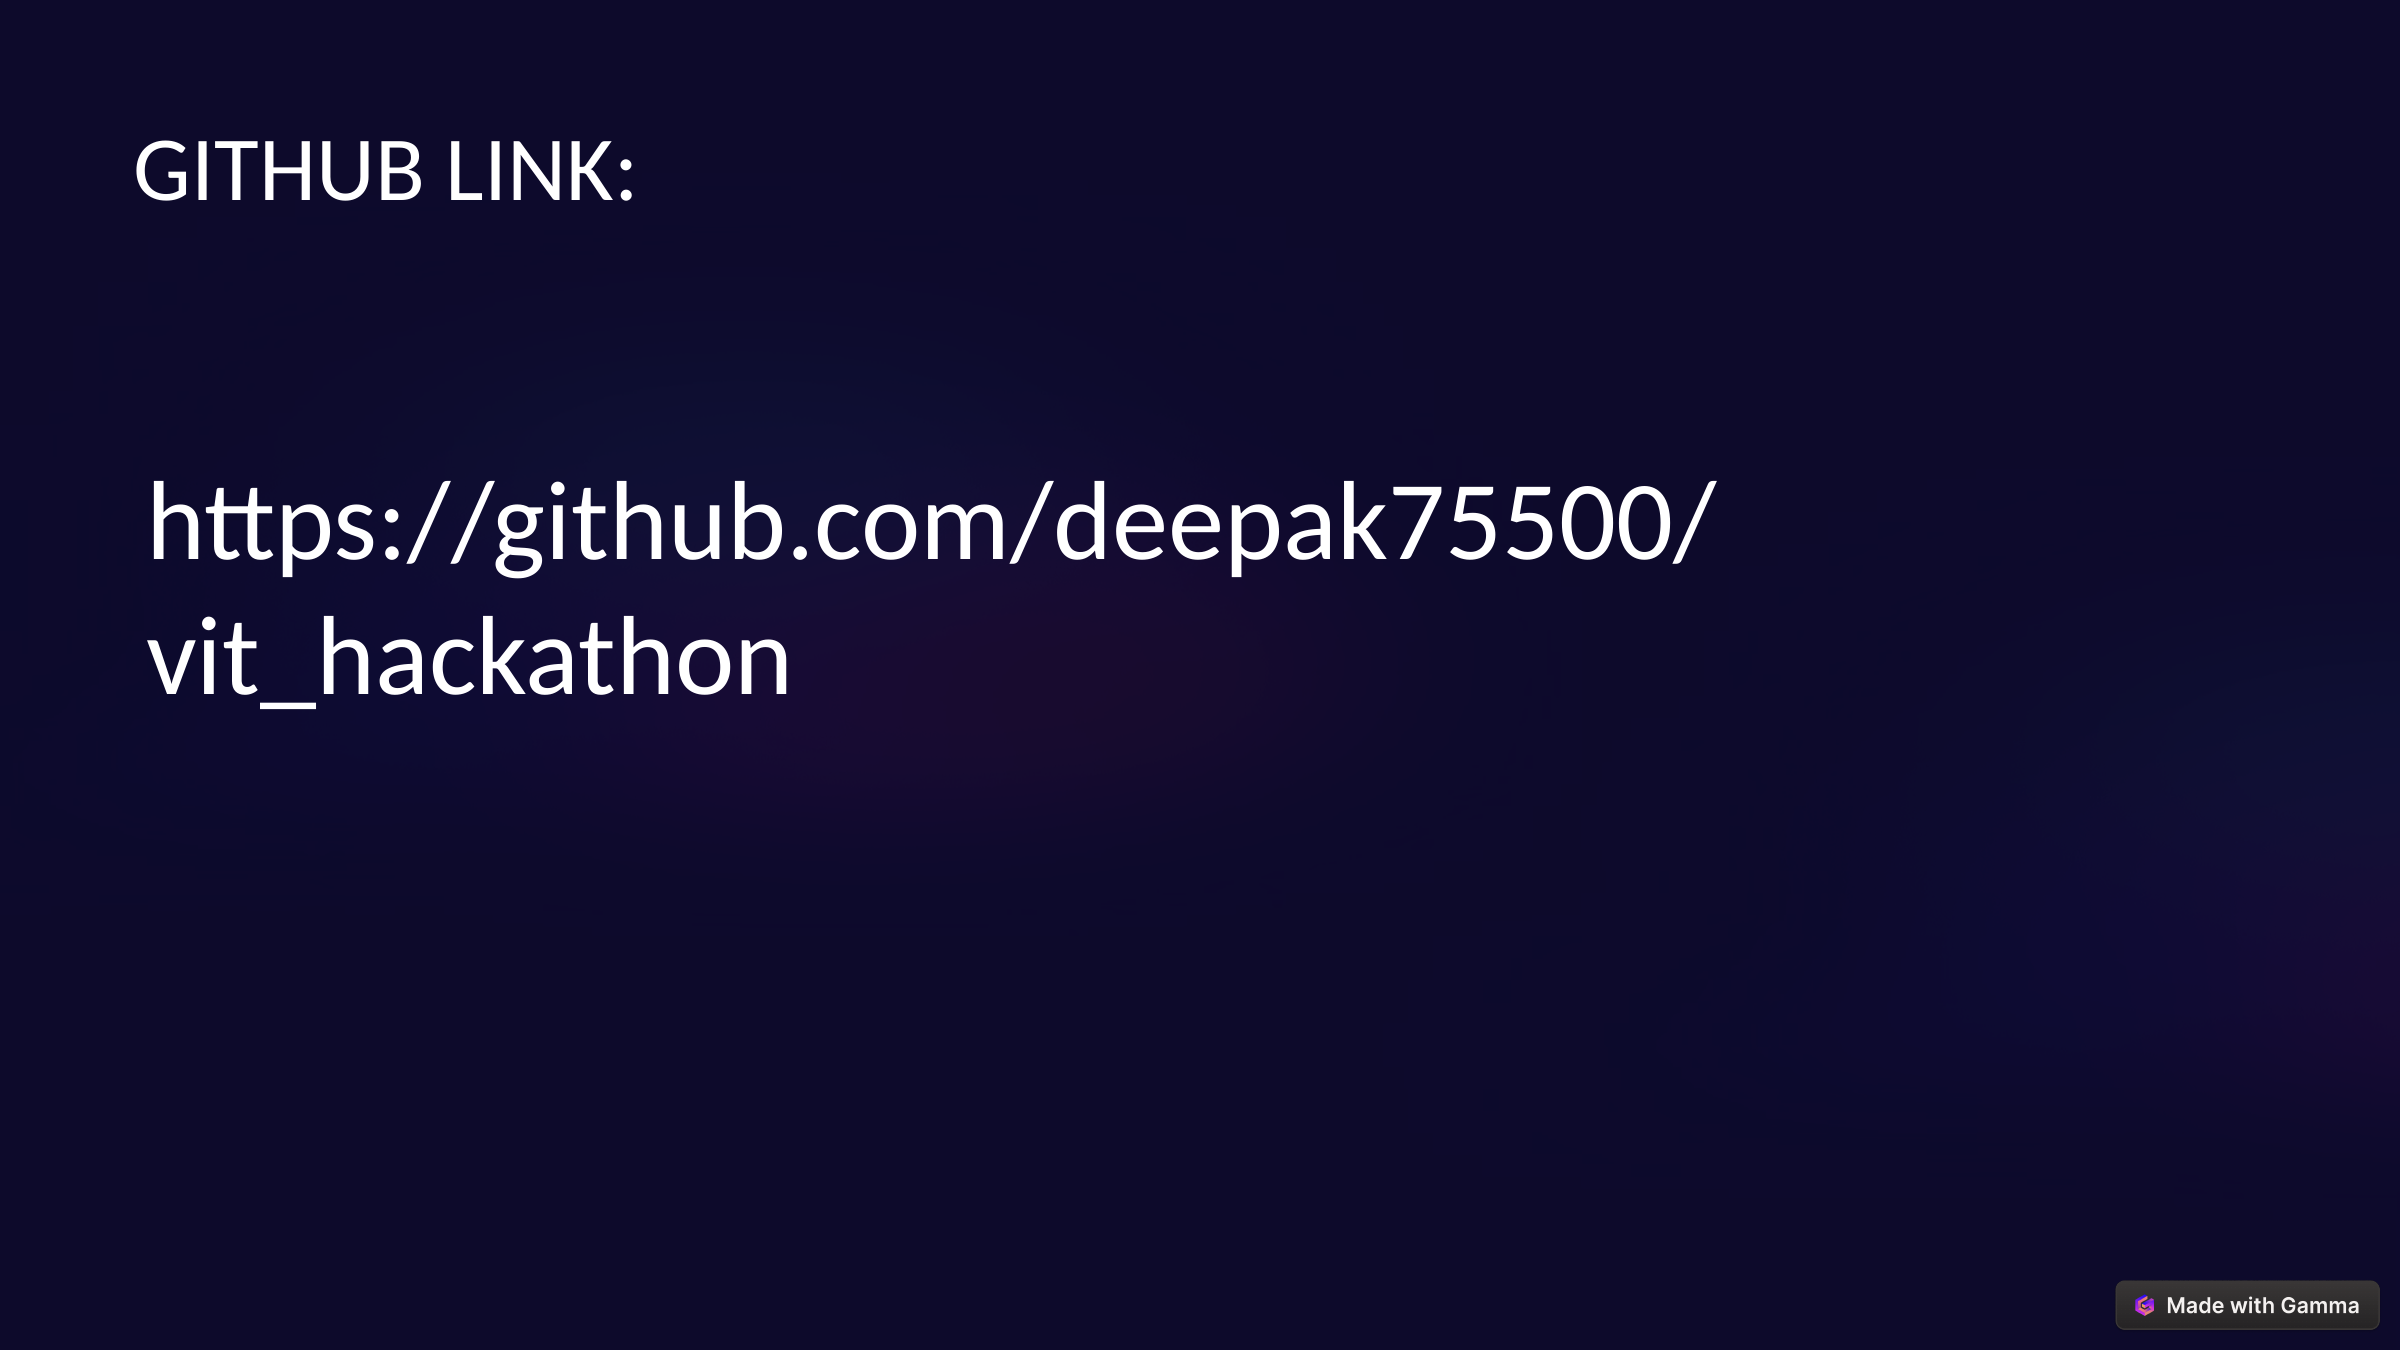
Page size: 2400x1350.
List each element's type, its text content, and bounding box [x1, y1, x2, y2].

picture [2106, 1271, 2389, 1339]
text_box GITHUB LINK: [119, 101, 1276, 226]
text_box https://github.com/deepak75500/vit_hackathon [131, 439, 2267, 893]
